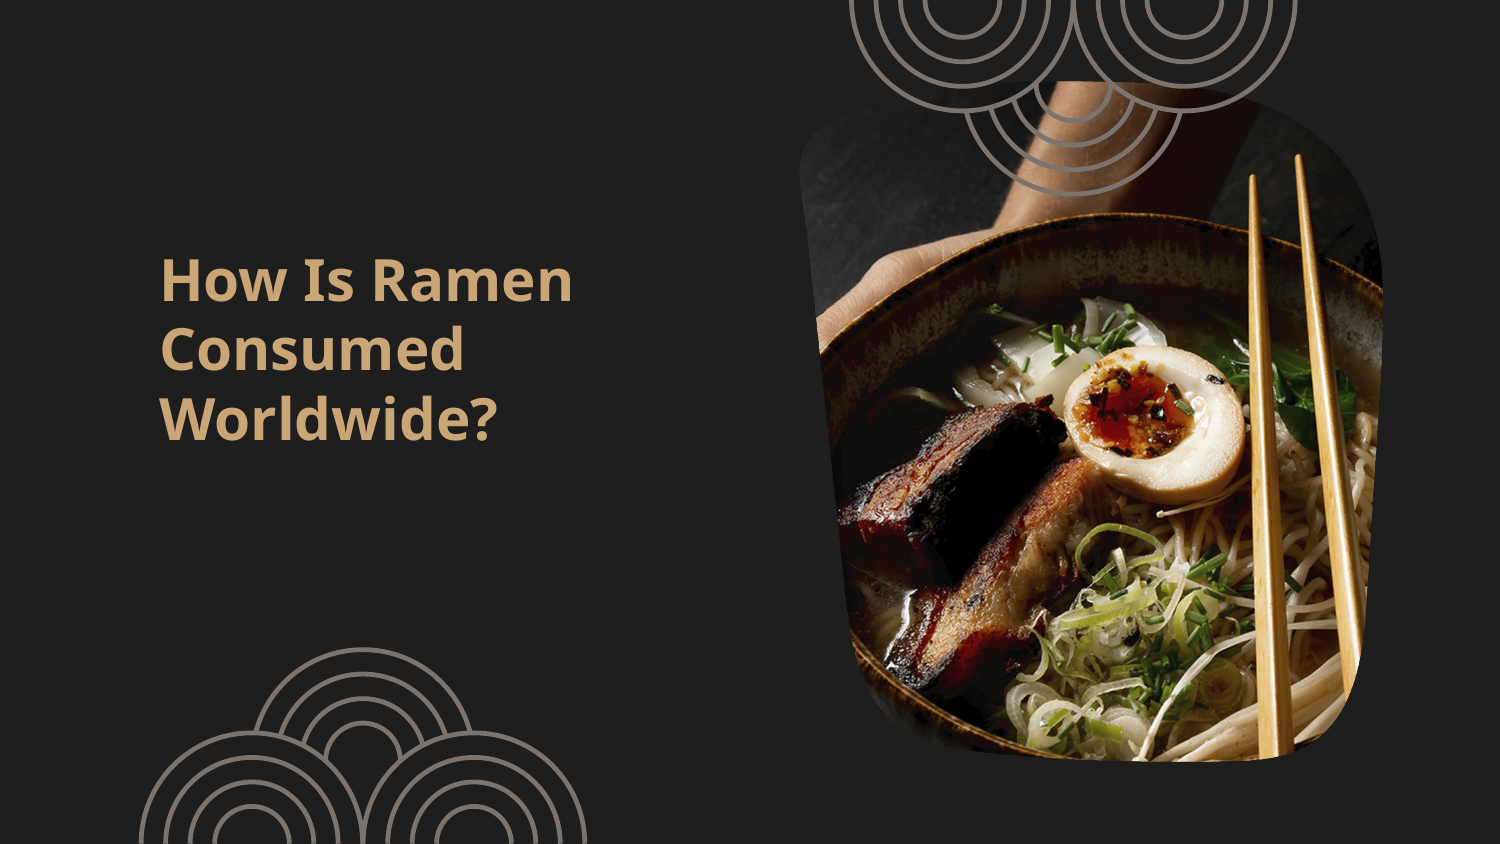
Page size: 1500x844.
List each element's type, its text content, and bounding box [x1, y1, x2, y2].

picture [799, 81, 1384, 763]
title How Is Ramen Consumed Worldwide? [144, 227, 693, 460]
